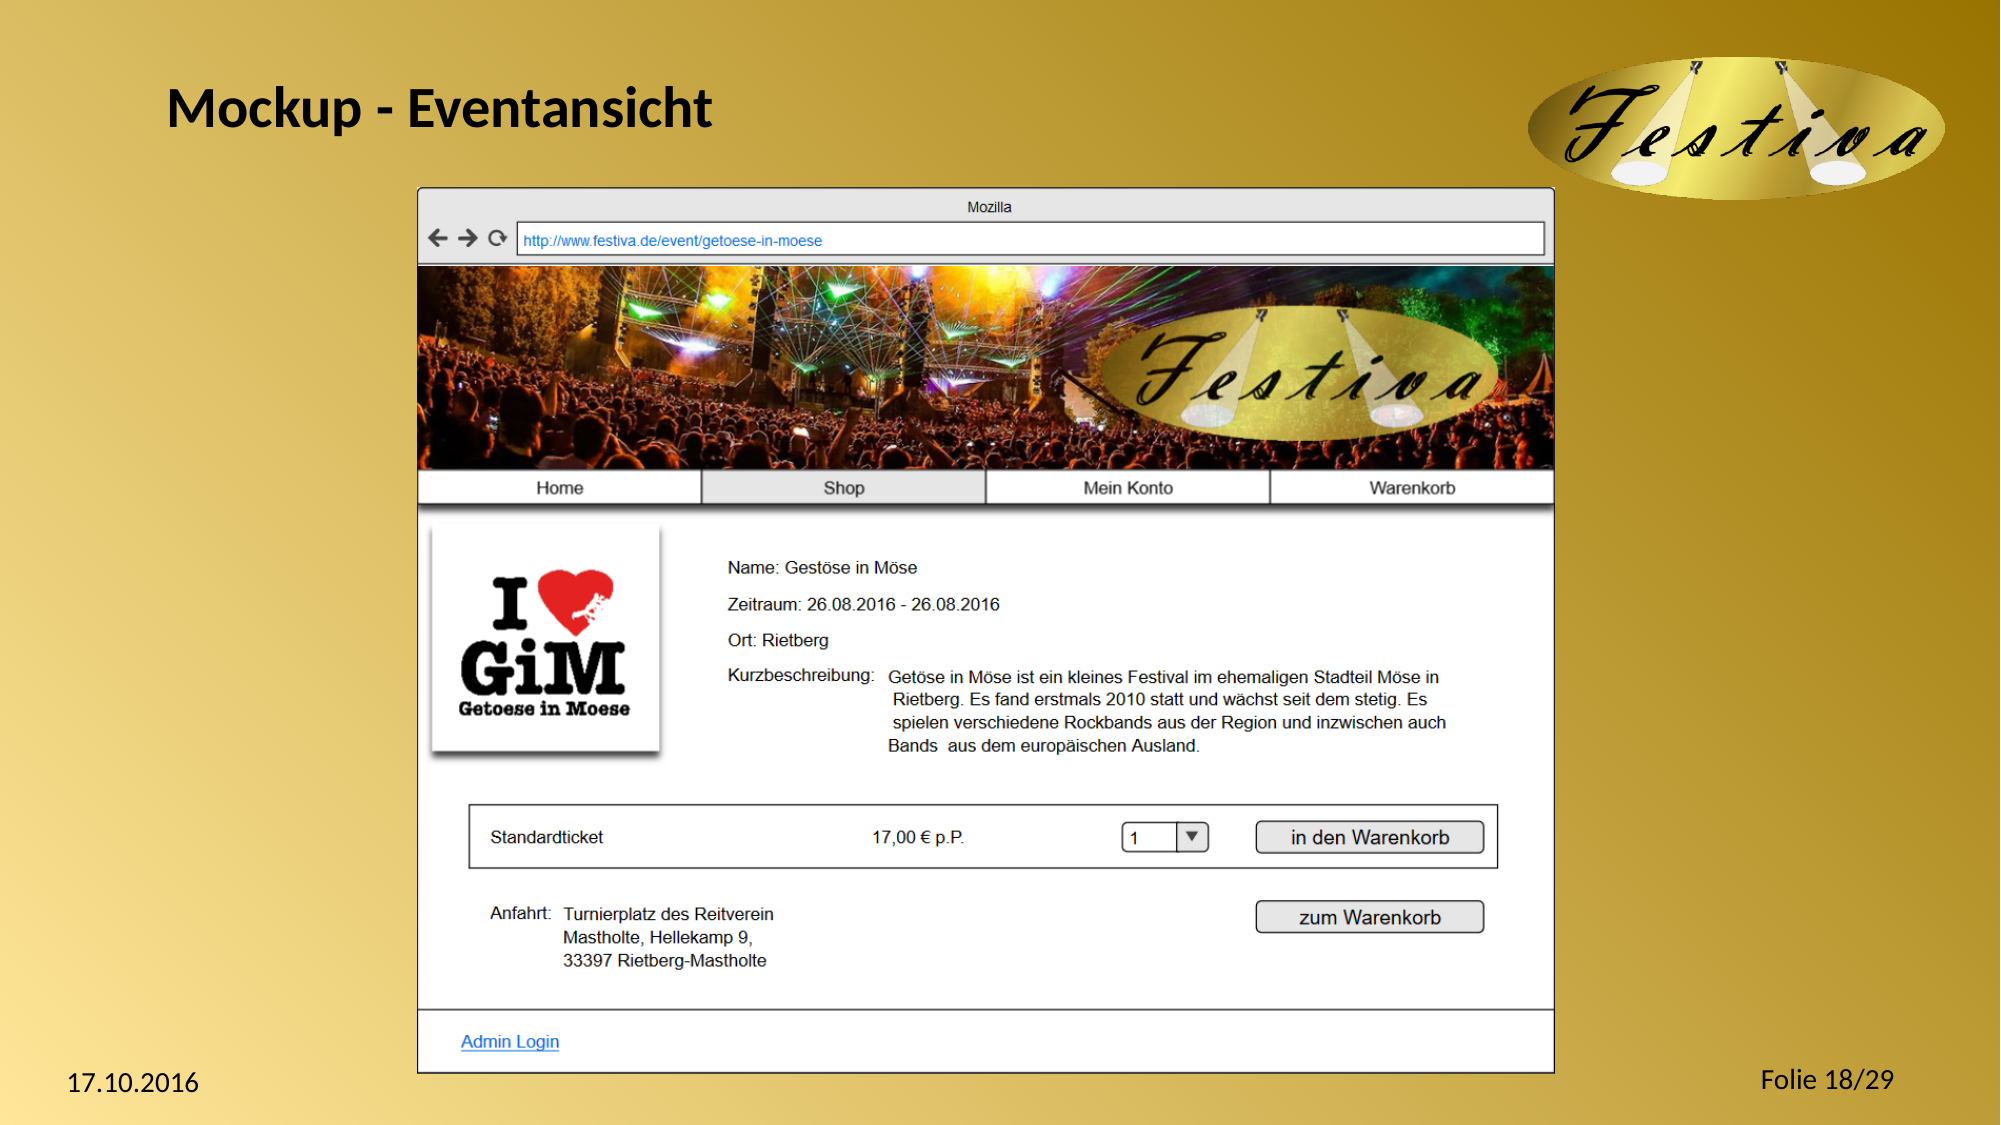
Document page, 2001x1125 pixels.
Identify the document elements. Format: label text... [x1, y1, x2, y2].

picture [417, 49, 1958, 1074]
text_box Mockup - Eventansicht [151, 62, 1256, 147]
